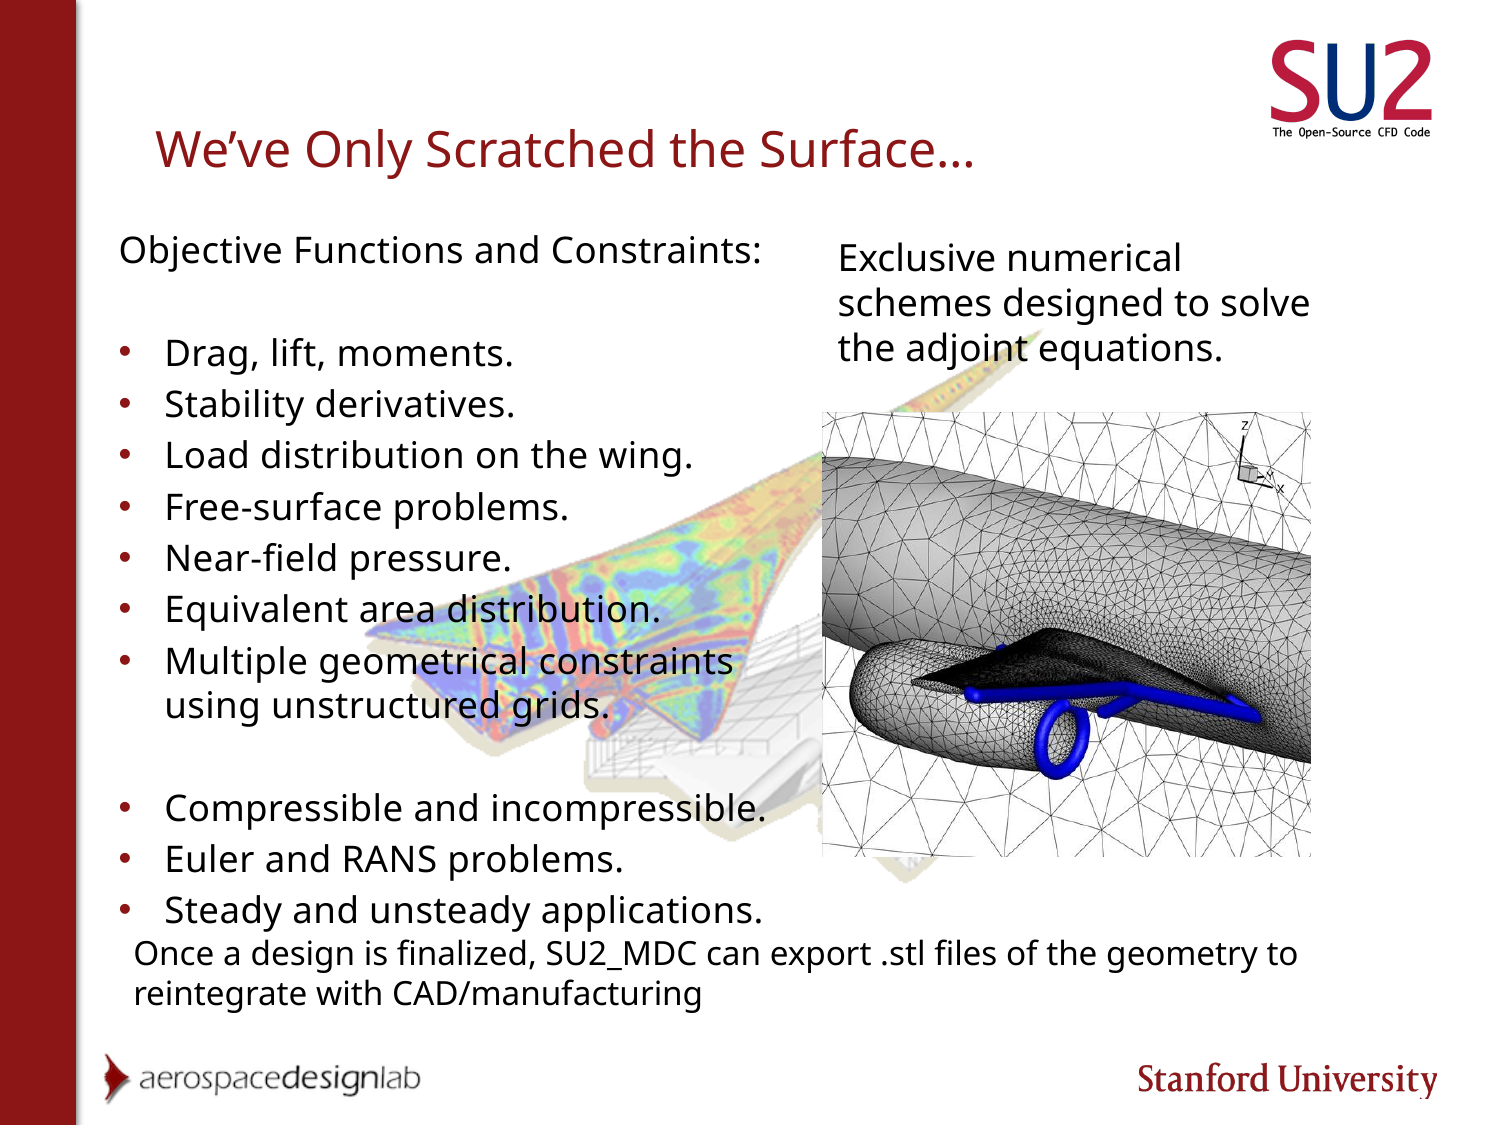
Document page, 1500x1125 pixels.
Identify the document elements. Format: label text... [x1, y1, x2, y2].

list Objective Functions and Constraints: Drag, lift, moments. Stability derivatives. Load distribution on the wing. Free-surface problems. Near-field pressure. Equivalent area distribution. Multiple geometrical constraints using unstructured grids. Compressible and incompressible. Euler and RANS problems. Steady and unsteady applications. [118, 219, 769, 924]
picture [822, 412, 1312, 857]
picture [1268, 37, 1437, 140]
text_box Once a design is finalized, SU2_MDC can export .stl files of the geometry to reintegrate with CAD/manufacturing [118, 924, 1403, 1019]
text_box Exclusive numerical schemes designed to solve the adjoint equations. [822, 226, 1360, 385]
title We’ve Only Scratched the Surface… [155, 78, 1420, 186]
picture [99, 1052, 425, 1106]
